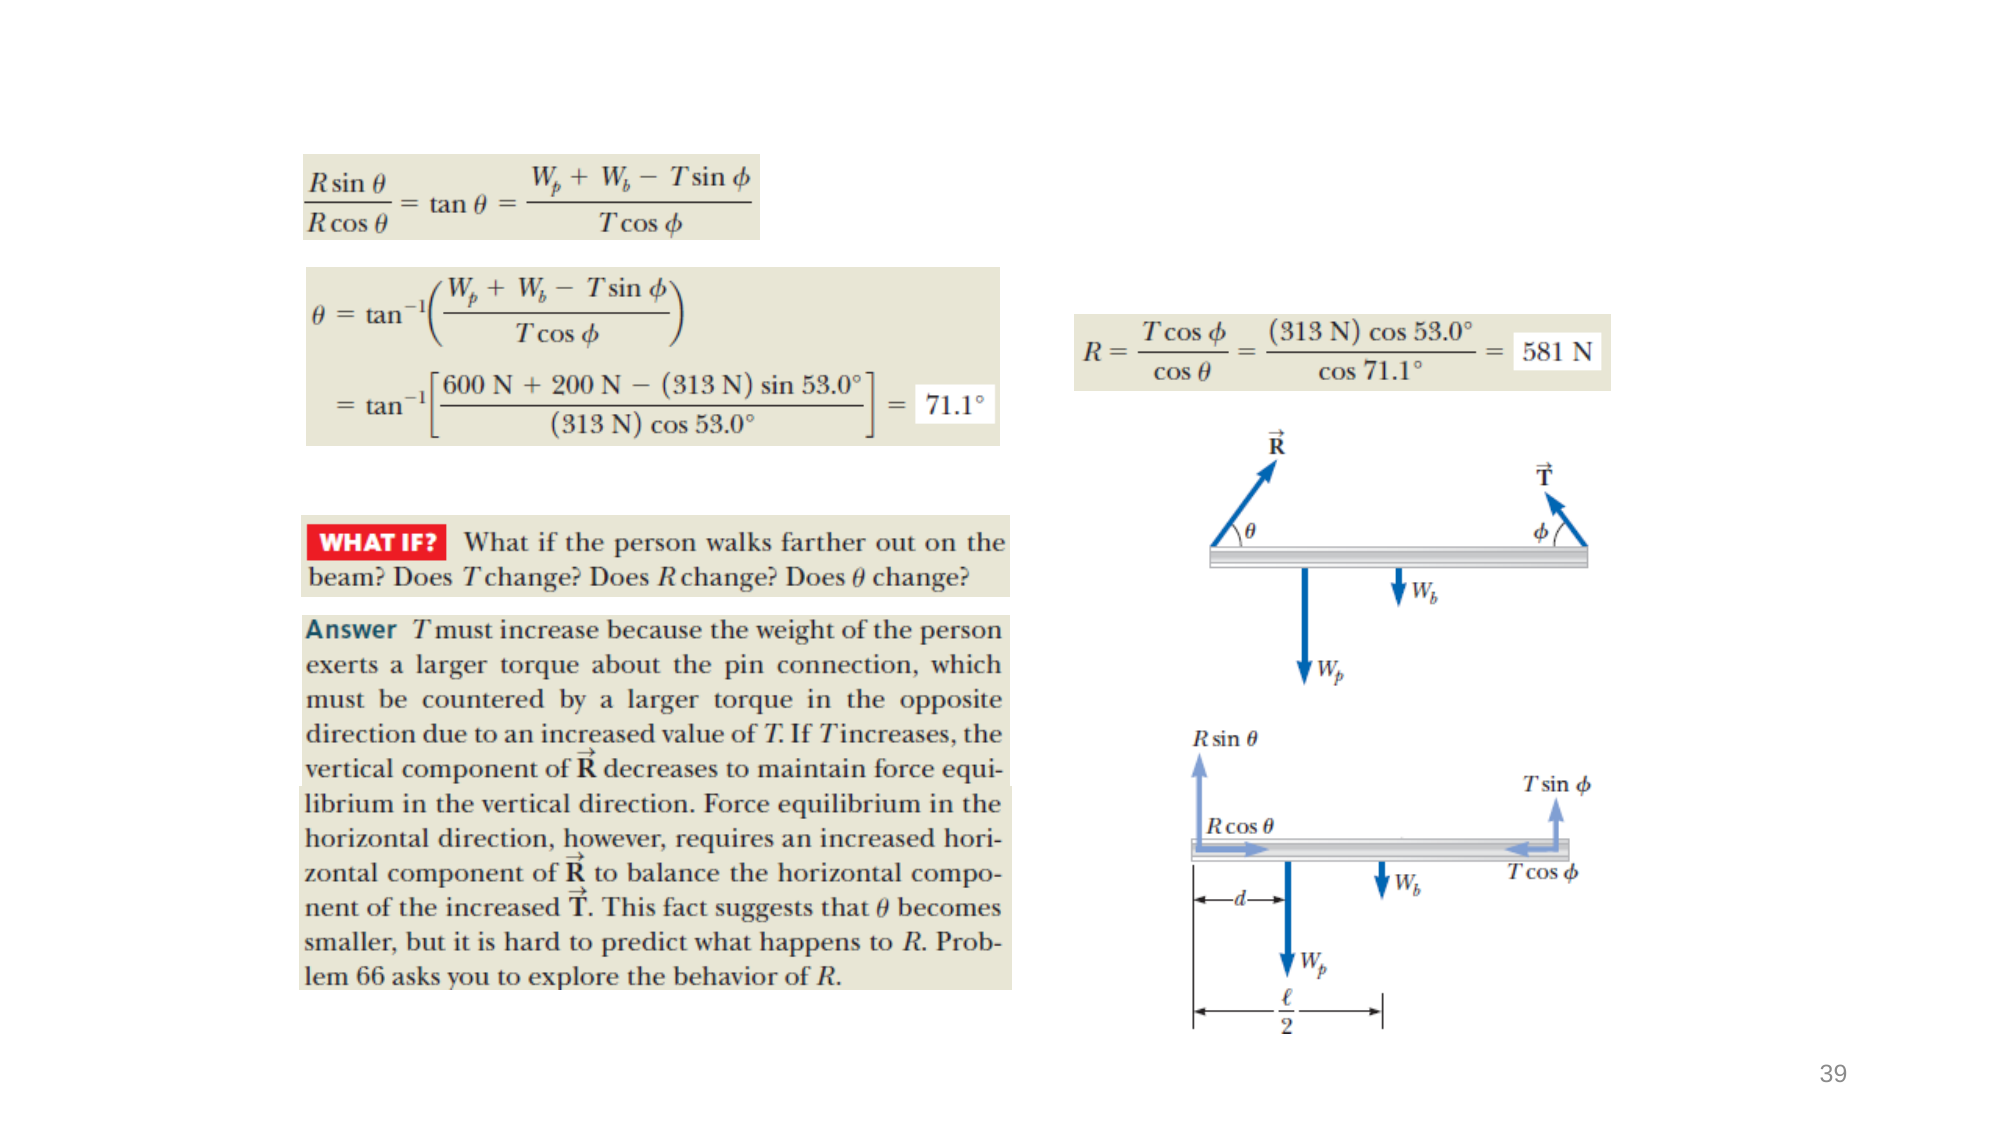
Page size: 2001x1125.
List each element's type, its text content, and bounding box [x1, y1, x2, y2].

picture [306, 267, 1000, 446]
picture [1074, 314, 1611, 391]
picture [301, 515, 1010, 597]
picture [1185, 723, 1595, 1035]
picture [299, 615, 1012, 990]
picture [1194, 423, 1598, 689]
slide_number 39 [1412, 1042, 1863, 1103]
picture [303, 154, 760, 240]
